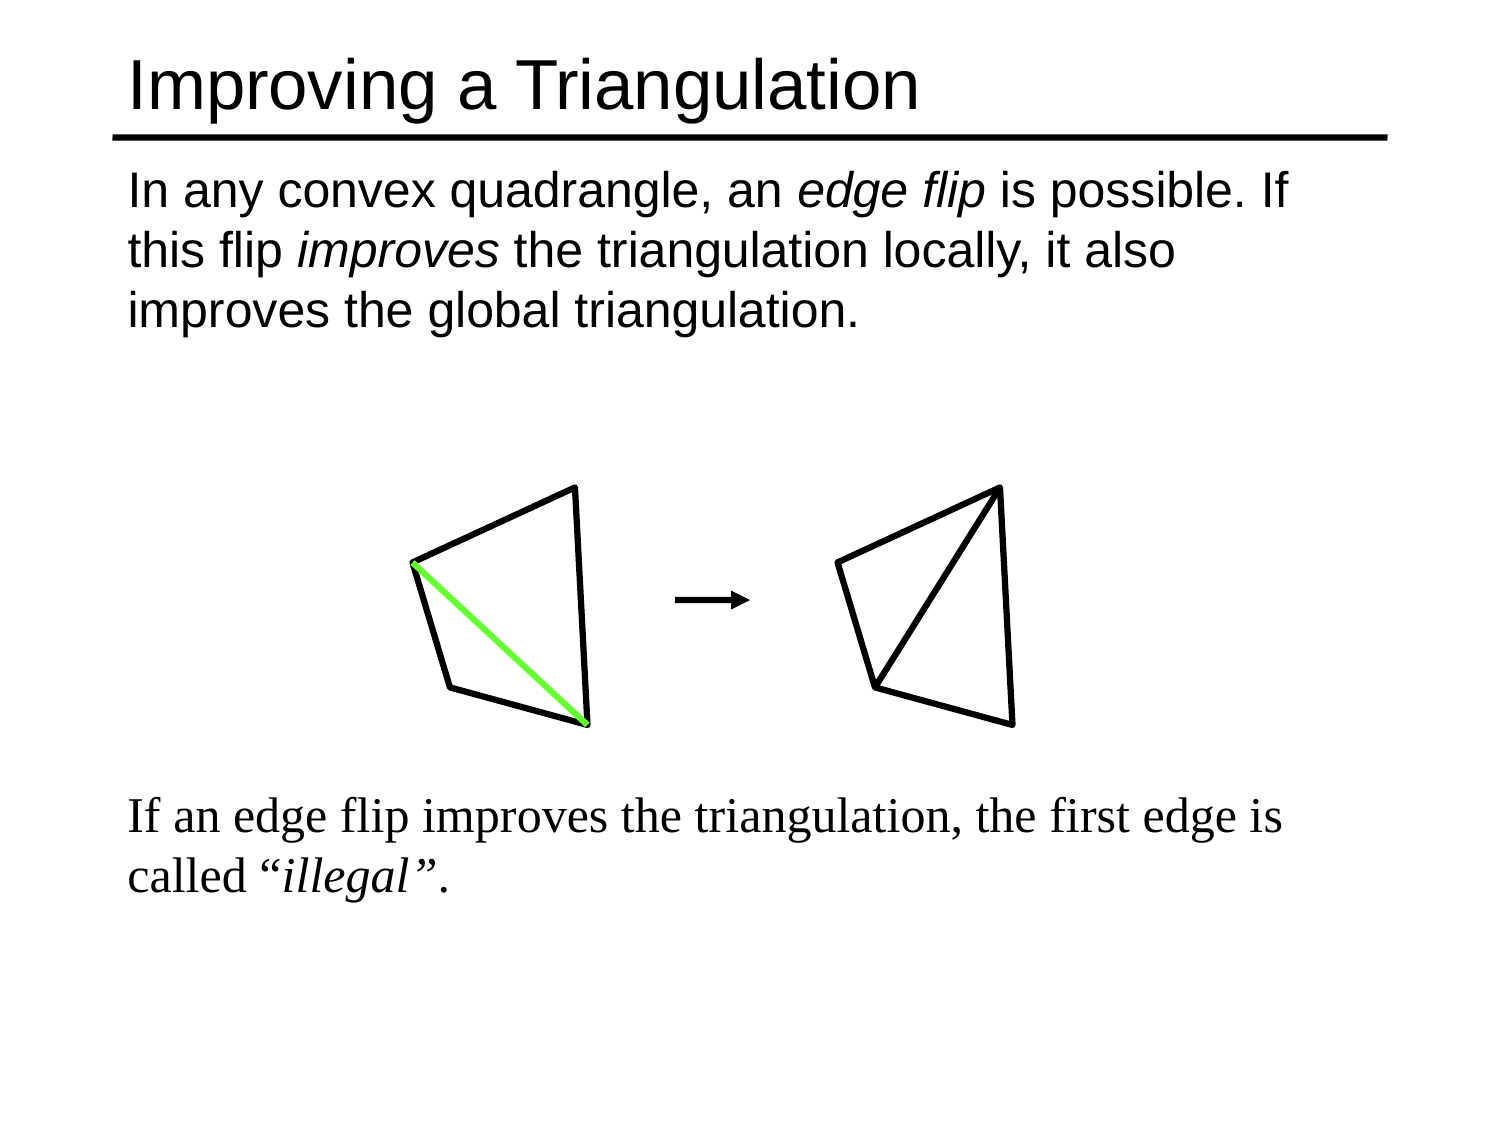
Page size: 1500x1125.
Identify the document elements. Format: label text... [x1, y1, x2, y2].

text_box [412, 487, 588, 725]
list In any convex quadrangle, an edge flip is possible. If this flip improves the triangulation locally, it also improves the global triangulation. [112, 149, 1388, 380]
title Improving a Triangulation [112, 12, 1388, 149]
text_box [674, 593, 751, 607]
text_box [837, 487, 1013, 725]
text_box If an edge flip improves the triangulation, the first edge is called “illegal”. [112, 774, 1388, 950]
